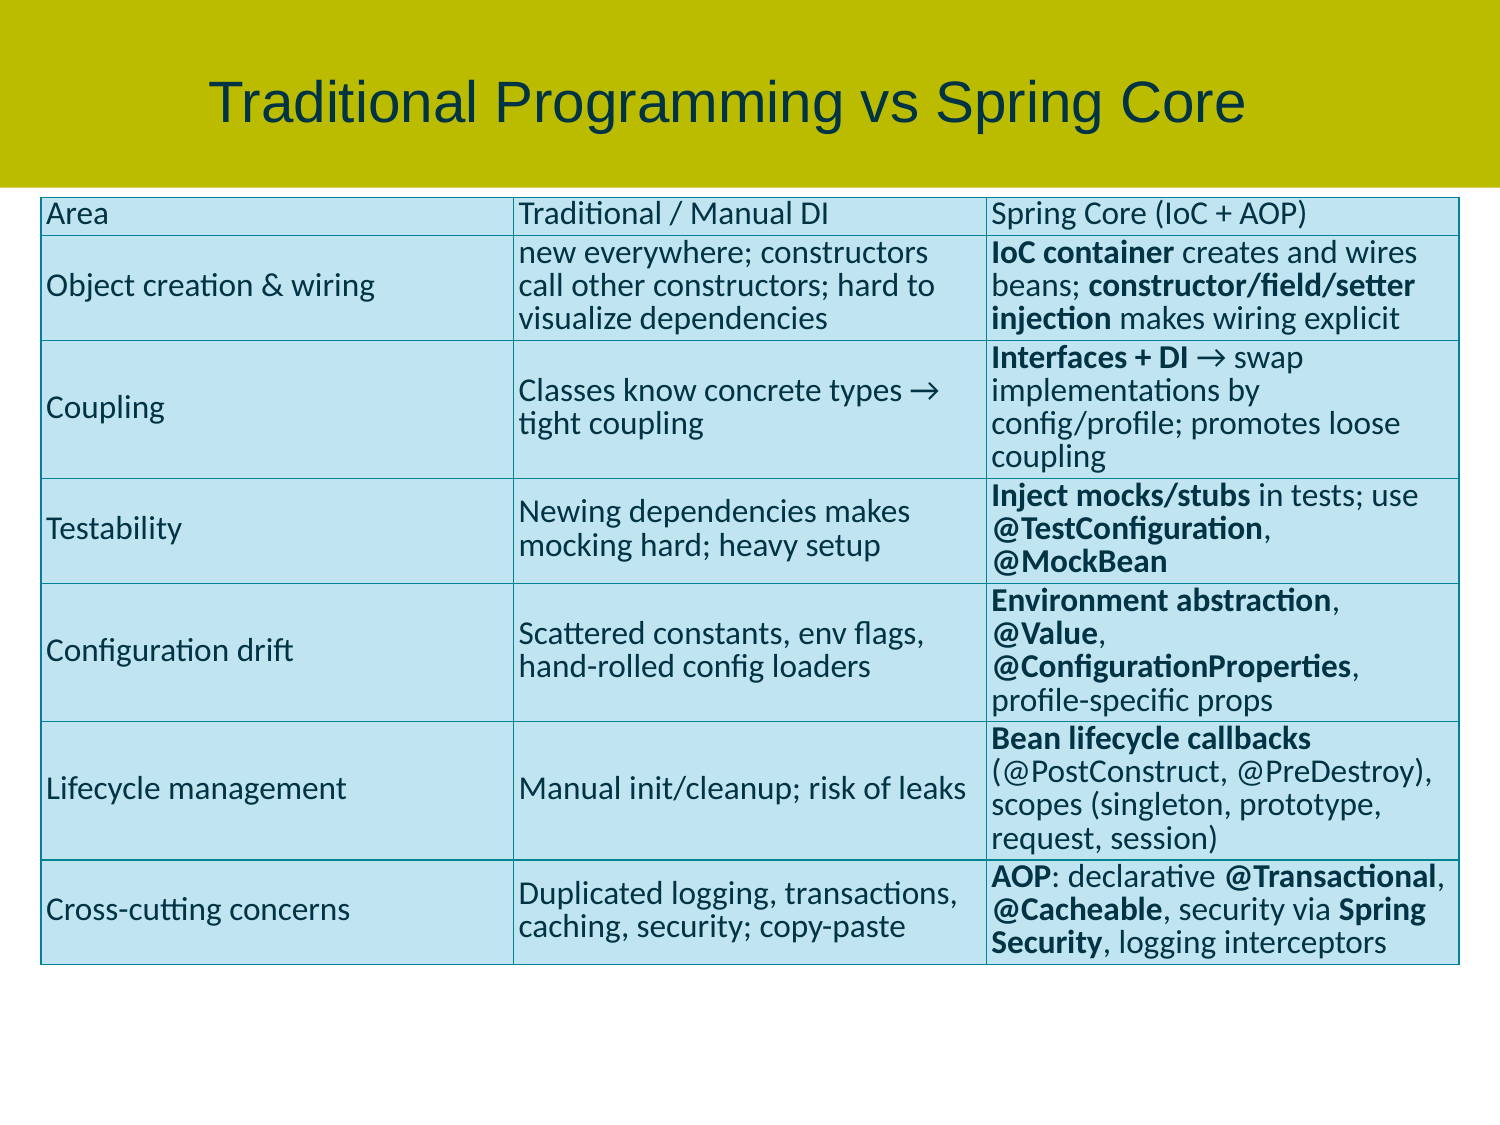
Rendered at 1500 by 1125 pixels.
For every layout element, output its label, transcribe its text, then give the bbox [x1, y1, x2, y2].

table_cell AOP: declarative @Transactional, @Cacheable, security via Spring Security, logging interceptors [987, 861, 1458, 964]
table_cell Bean lifecycle callbacks (@PostConstruct, @PreDestroy), scopes (singleton, prototype, request, session) [987, 722, 1458, 859]
table_cell new everywhere; constructors call other constructors; hard to visualize dependencies [514, 236, 986, 340]
table_cell Scattered constants, env flags, hand-rolled config loaders [514, 584, 986, 721]
table_cell Manual init/cleanup; risk of leaks [514, 722, 986, 859]
table_header Area [42, 198, 513, 235]
table_cell Interfaces + DI → swap implementations by config/profile; promotes loose coupling [987, 341, 1458, 478]
table_cell Coupling [42, 341, 513, 478]
table_cell Newing dependencies makes mocking hard; heavy setup [514, 479, 986, 583]
table_cell IoC container creates and wires beans; constructor/field/setter injection makes wiring explicit [987, 236, 1458, 340]
table_cell Object creation & wiring [42, 236, 513, 340]
table_cell Configuration drift [42, 584, 513, 721]
table_cell Environment abstraction, @Value, @ConfigurationProperties, profile-specific props [987, 584, 1458, 721]
table_cell Testability [42, 479, 513, 583]
table_header Traditional / Manual DI [514, 198, 986, 235]
table_cell Duplicated logging, transactions, caching, security; copy-paste [514, 861, 986, 964]
text_box Traditional Programming vs Spring Core [208, 55, 1292, 135]
table_header Spring Core (IoC + AOP) [987, 198, 1458, 235]
table_cell Classes know concrete types → tight coupling [514, 341, 986, 478]
table_cell Lifecycle management [42, 722, 513, 859]
table_cell Cross-cutting concerns [42, 861, 513, 964]
table_cell Inject mocks/stubs in tests; use @TestConfiguration, @MockBean [987, 479, 1458, 583]
